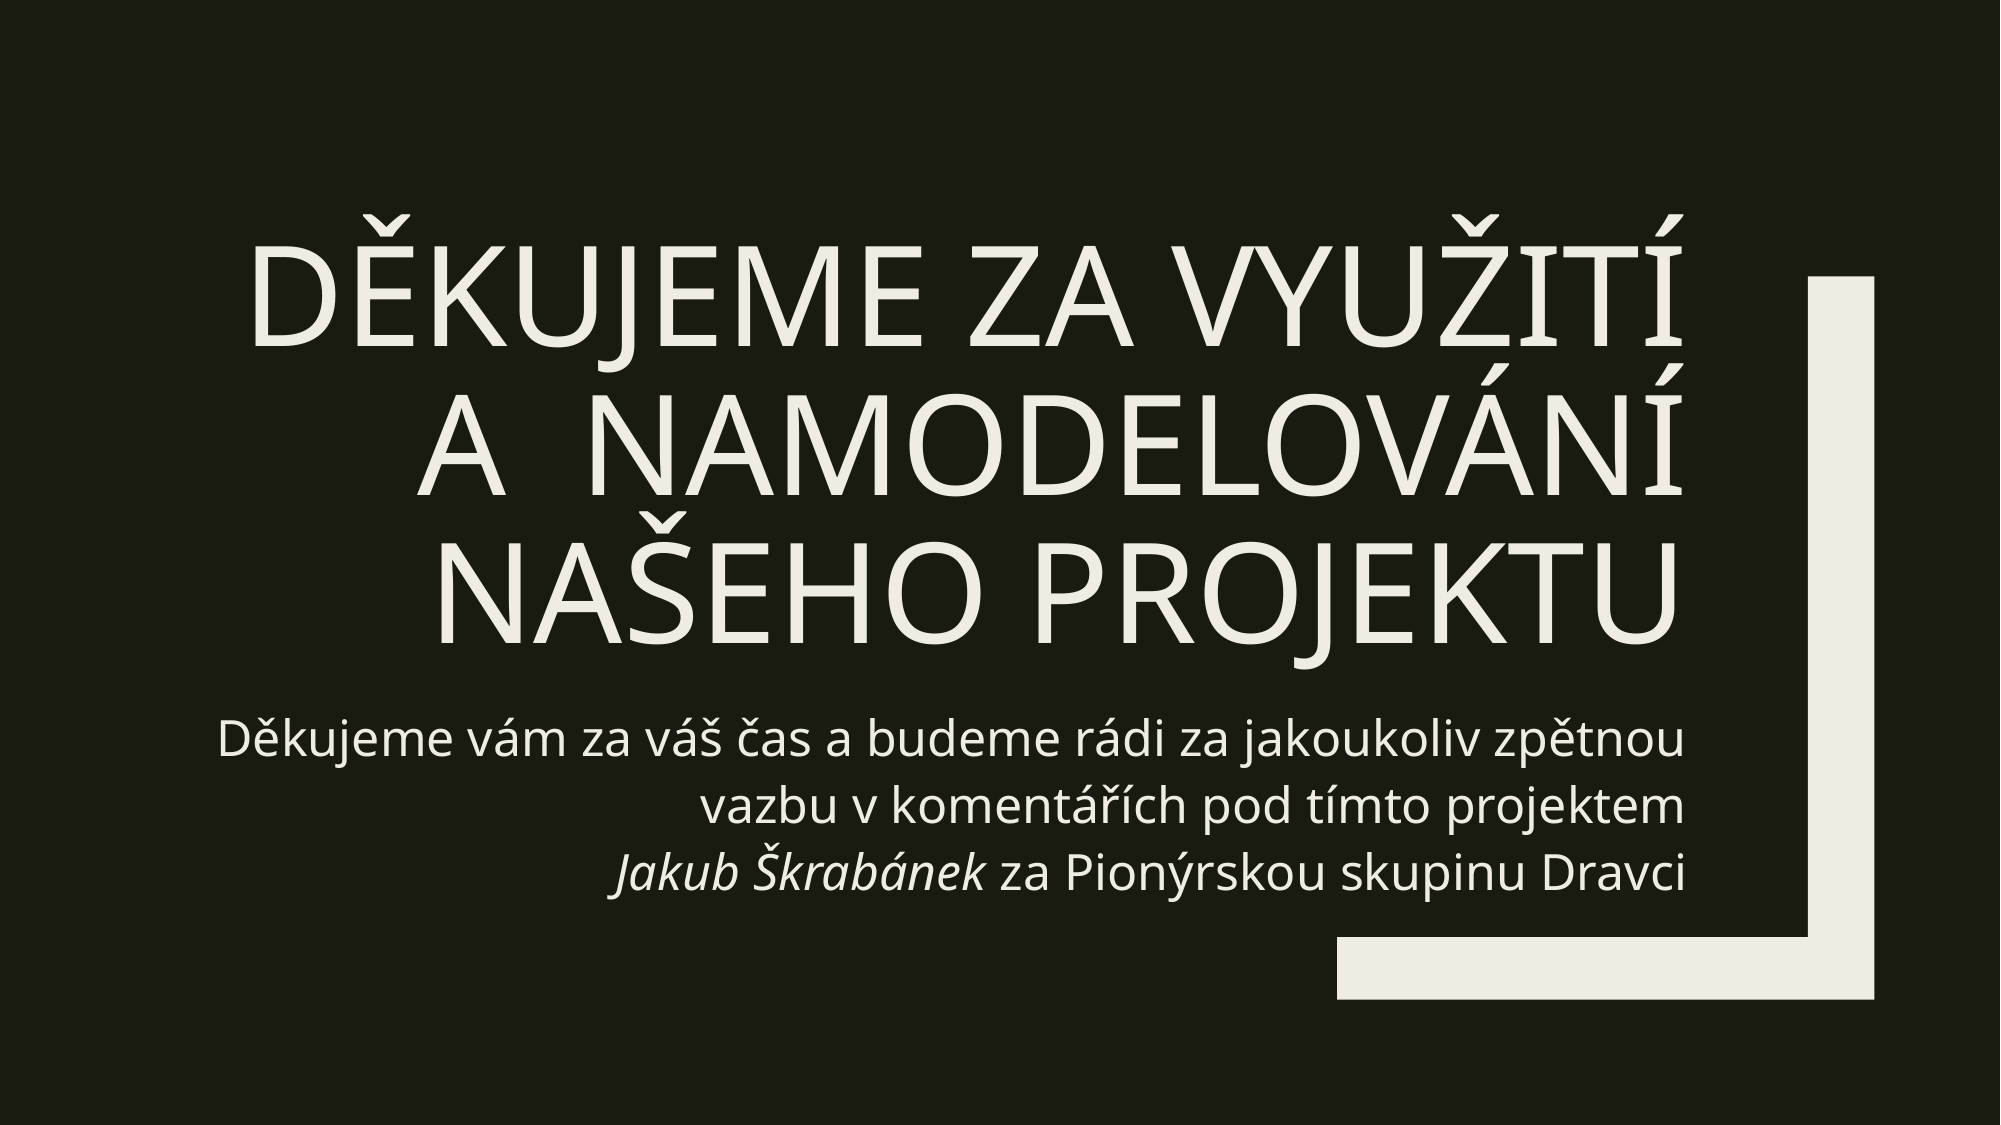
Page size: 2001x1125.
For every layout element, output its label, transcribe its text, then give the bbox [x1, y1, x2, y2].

title Děkujeme za využití a namodelování našeho projektu [125, 213, 1703, 682]
list Děkujeme vám za váš čas a budeme rádi za jakoukoliv zpětnou vazbu v komentářích pod tímto projektem Jakub Škrabánek za Pionýrskou skupinu Dravci [125, 691, 1703, 912]
